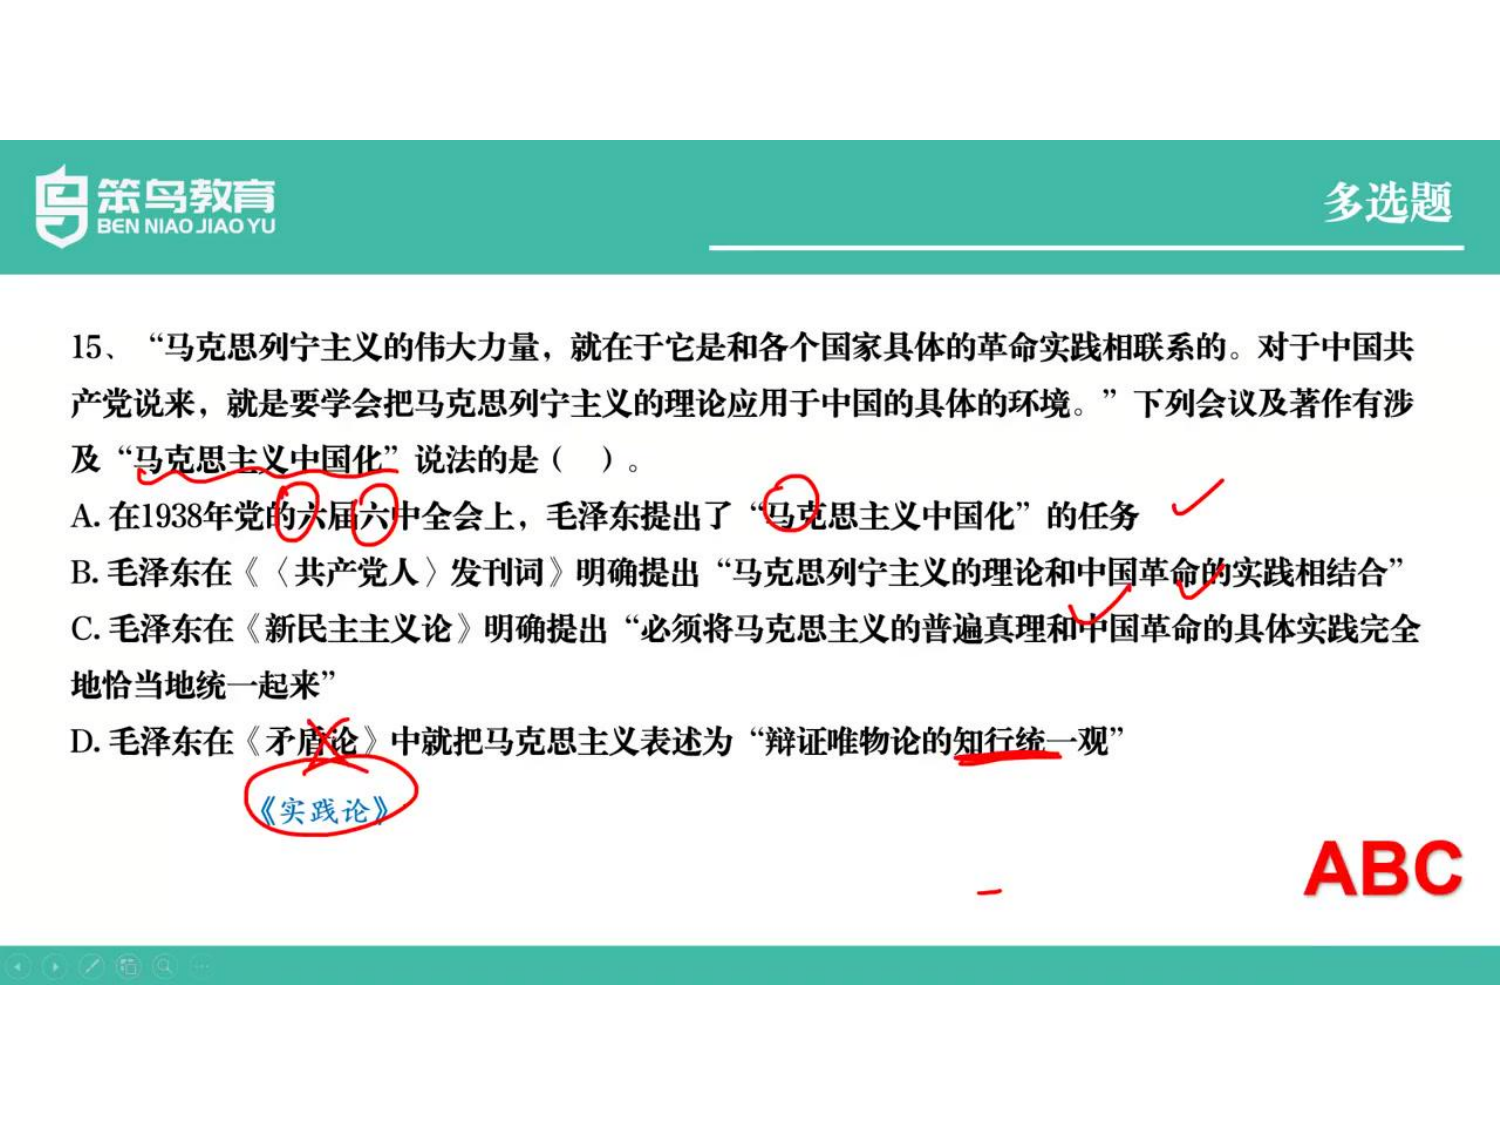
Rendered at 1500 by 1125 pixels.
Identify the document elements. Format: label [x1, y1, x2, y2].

picture [0, 140, 1500, 985]
